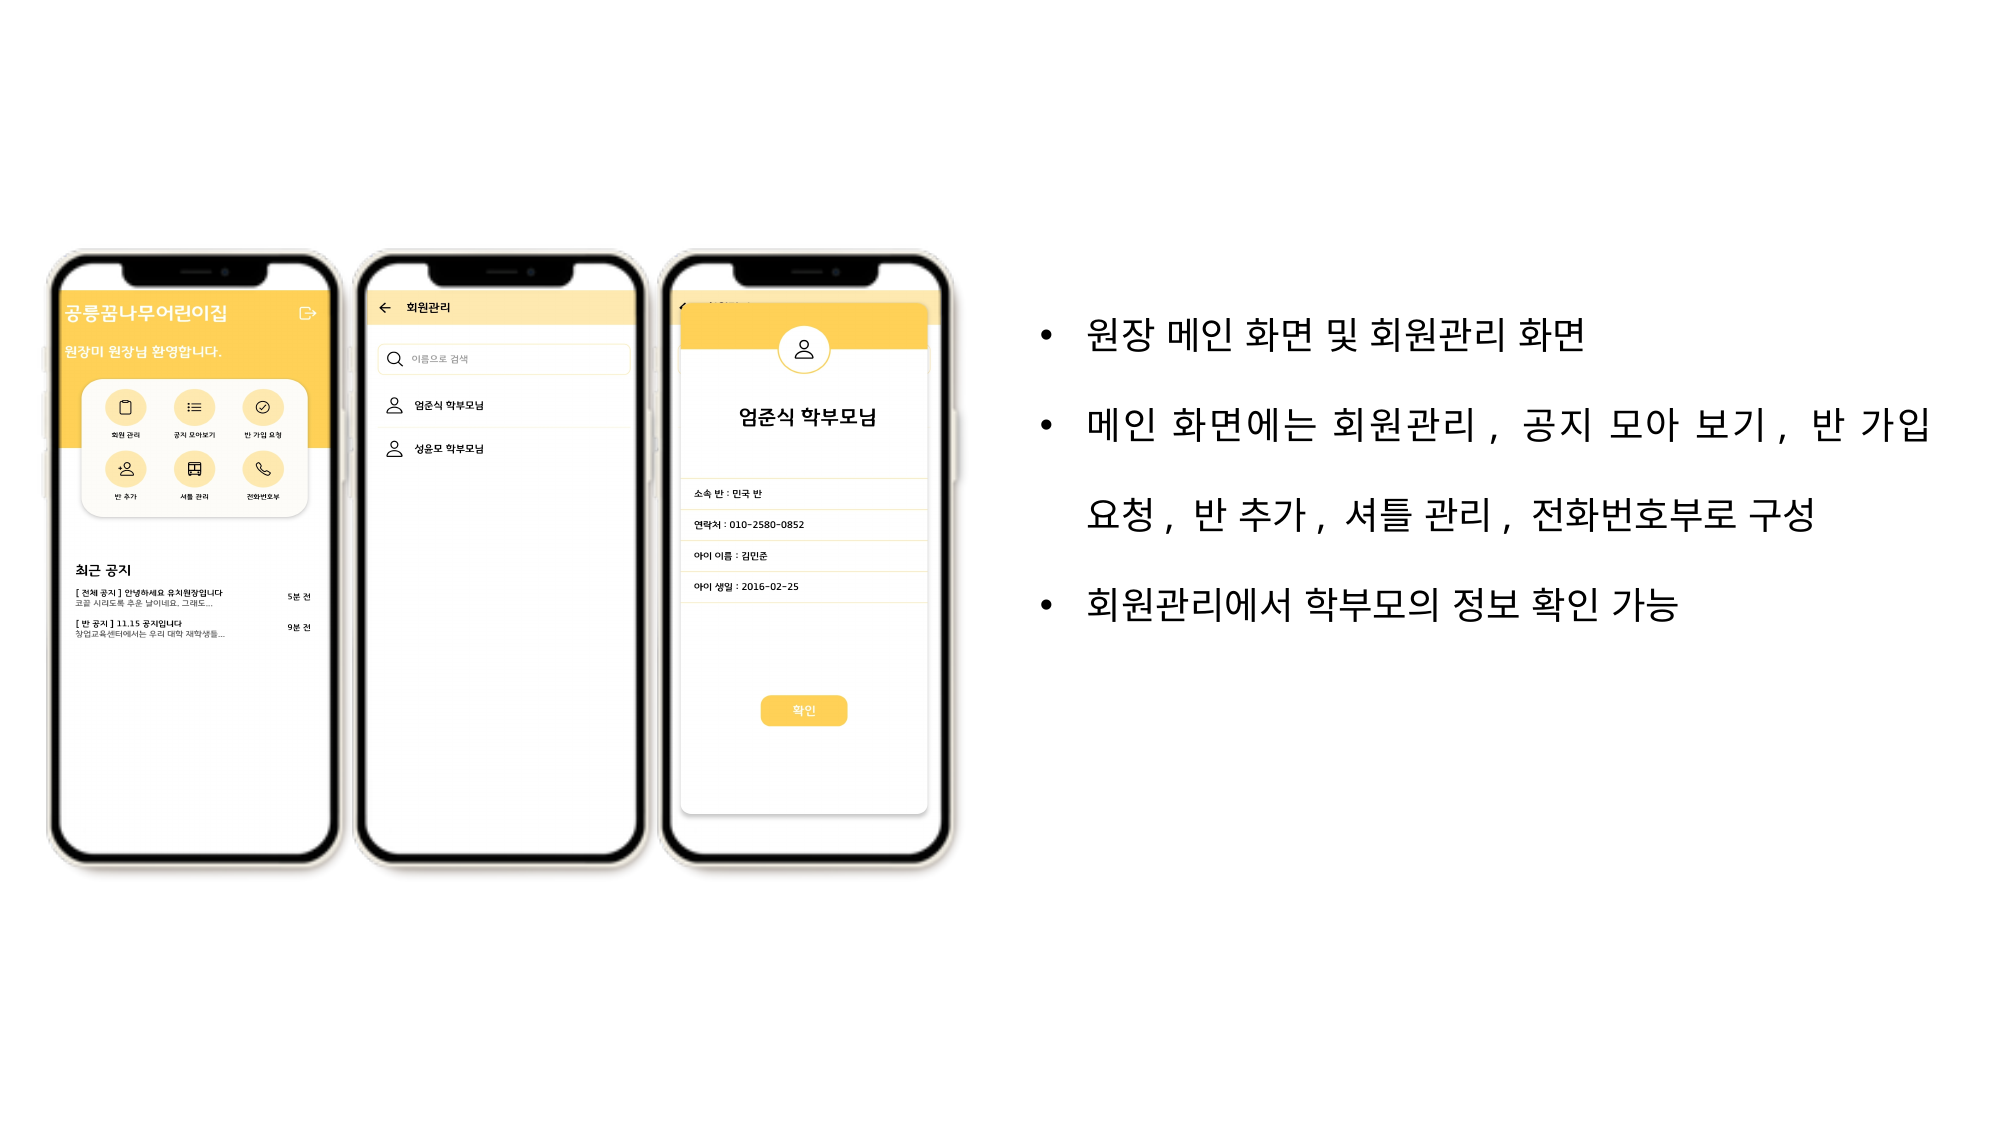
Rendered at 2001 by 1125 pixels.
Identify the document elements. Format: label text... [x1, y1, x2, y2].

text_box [0, 193, 1063, 932]
text_box 원장 메인 화면 및 회원관리 화면 메인 화면에는 회원관리, 공지 모아 보기, 반 가입 요청, 반 추가, 셔틀 관리, 전화번호부로 구성 회원관리에서 학부모의 정보 확인 가능 [1063, 259, 1947, 635]
